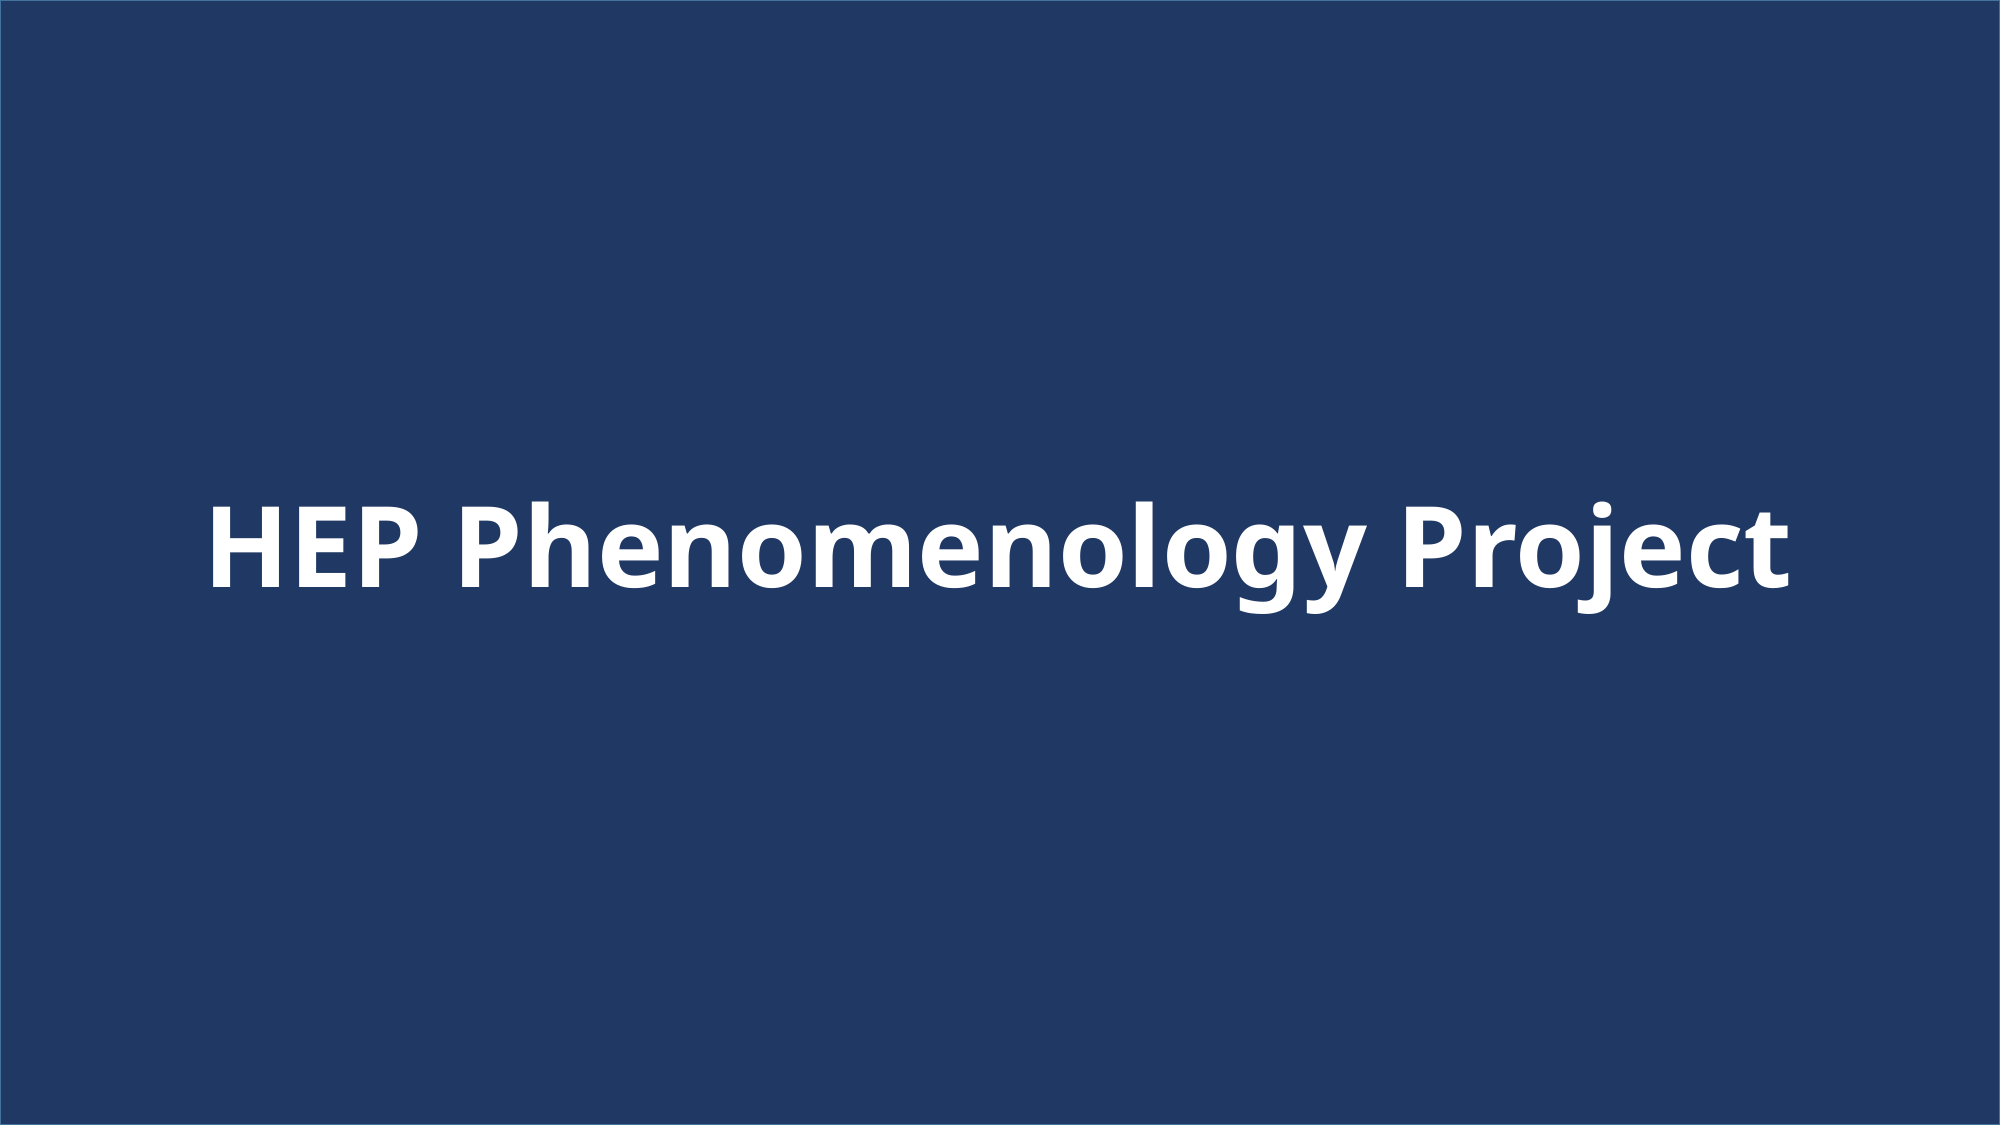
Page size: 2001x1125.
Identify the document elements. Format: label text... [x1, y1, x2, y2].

text_box [0, 0, 2000, 1125]
text_box HEP Phenomenology Project [136, 456, 1862, 620]
